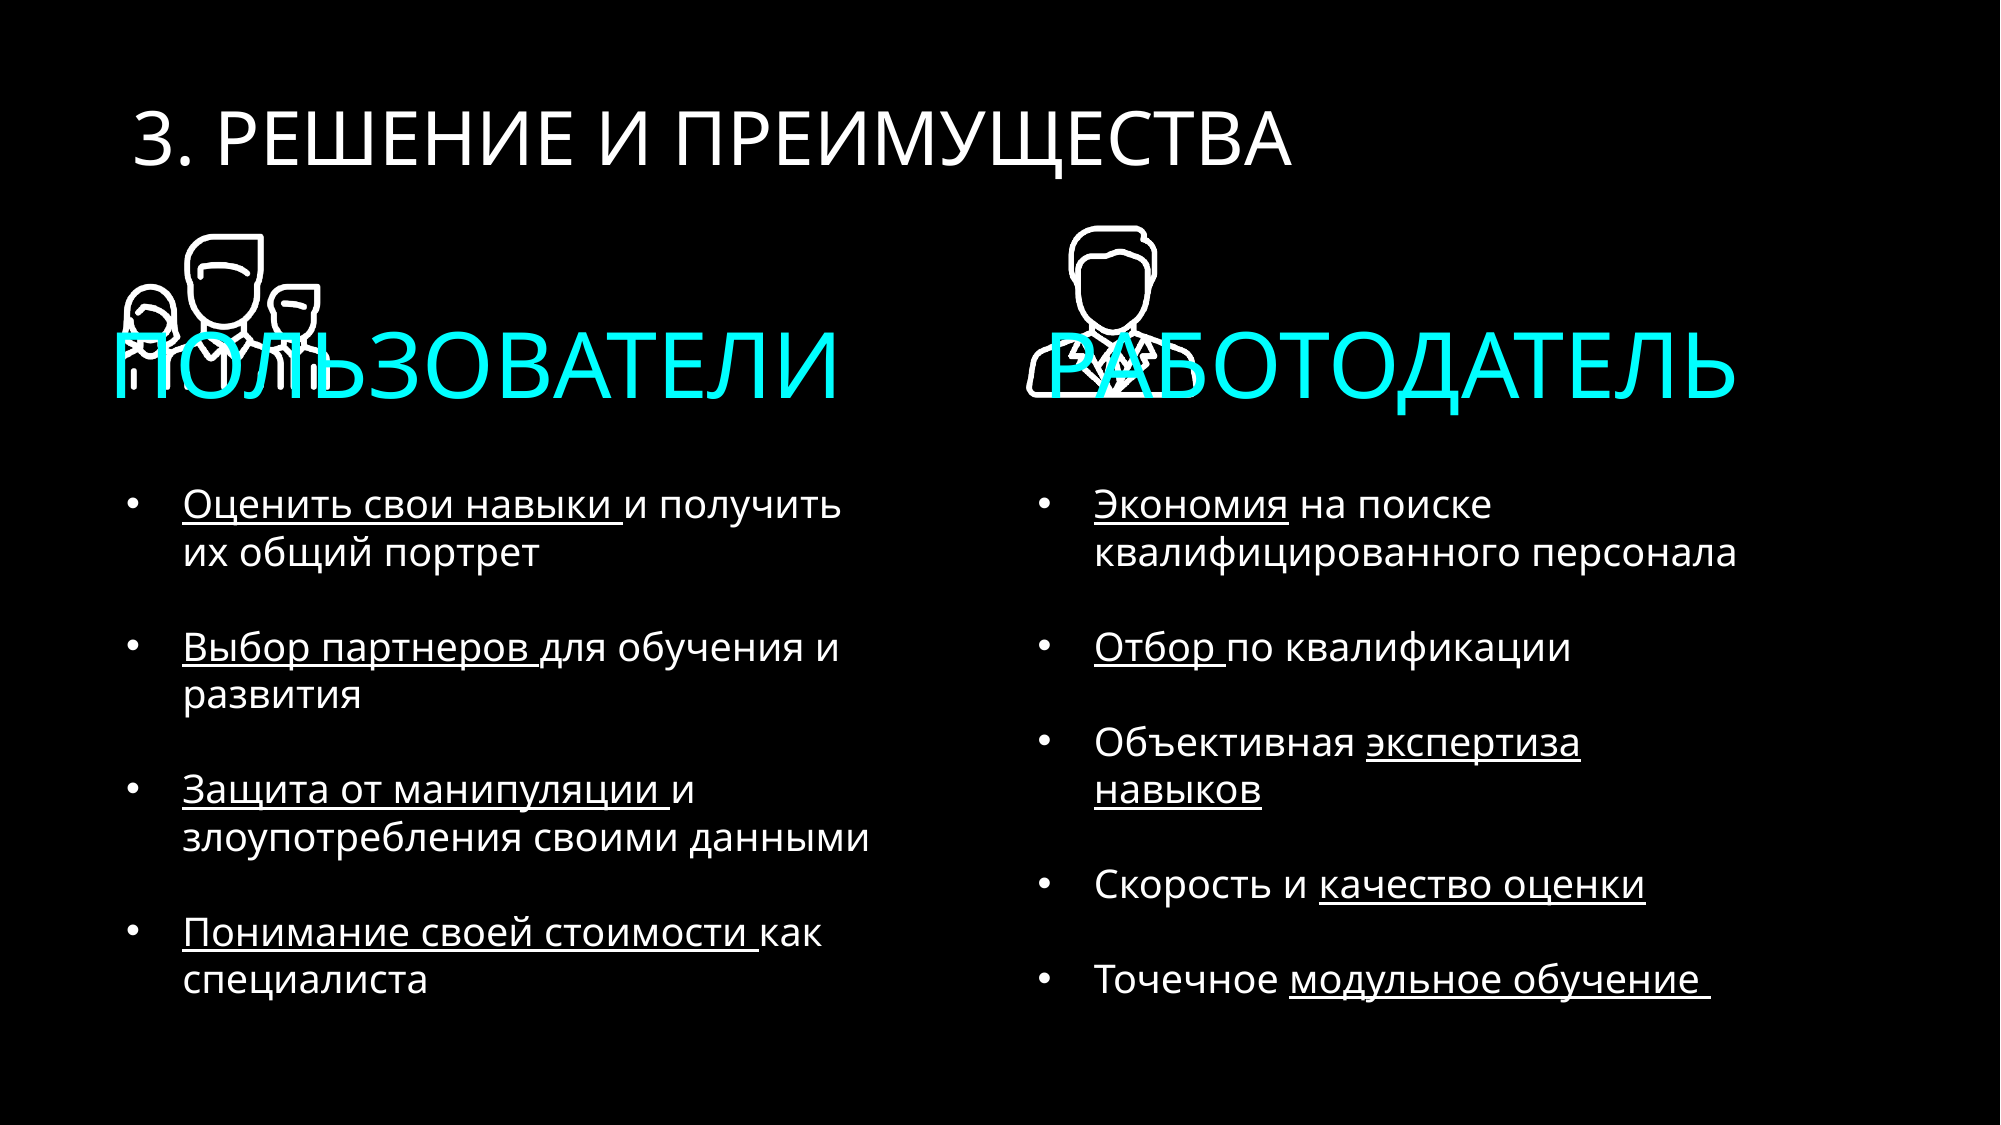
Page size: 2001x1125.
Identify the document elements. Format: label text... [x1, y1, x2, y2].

picture [1026, 225, 1199, 398]
text_box РАБОТОДАТЕЛЬ [1029, 299, 1756, 424]
text_box Оценить свои навыки и получить их общий портрет Выбор партнеров для обучения и развития Защита от манипуляции и злоупотребления своими данными Понимание своей стоимости как специалиста [111, 471, 894, 1009]
text_box 3. РЕШЕНИЕ И ПРЕИМУЩЕСТВА [117, 117, 1317, 176]
text_box Экономия на поиске квалифицированного персонала Отбор по квалификации Объективная экспертиза навыков Скорость и качество оценки Точечное модульное обучение [1022, 471, 1765, 1057]
picture [117, 205, 330, 418]
text_box ПОЛЬЗОВАТЕЛИ [93, 299, 859, 424]
